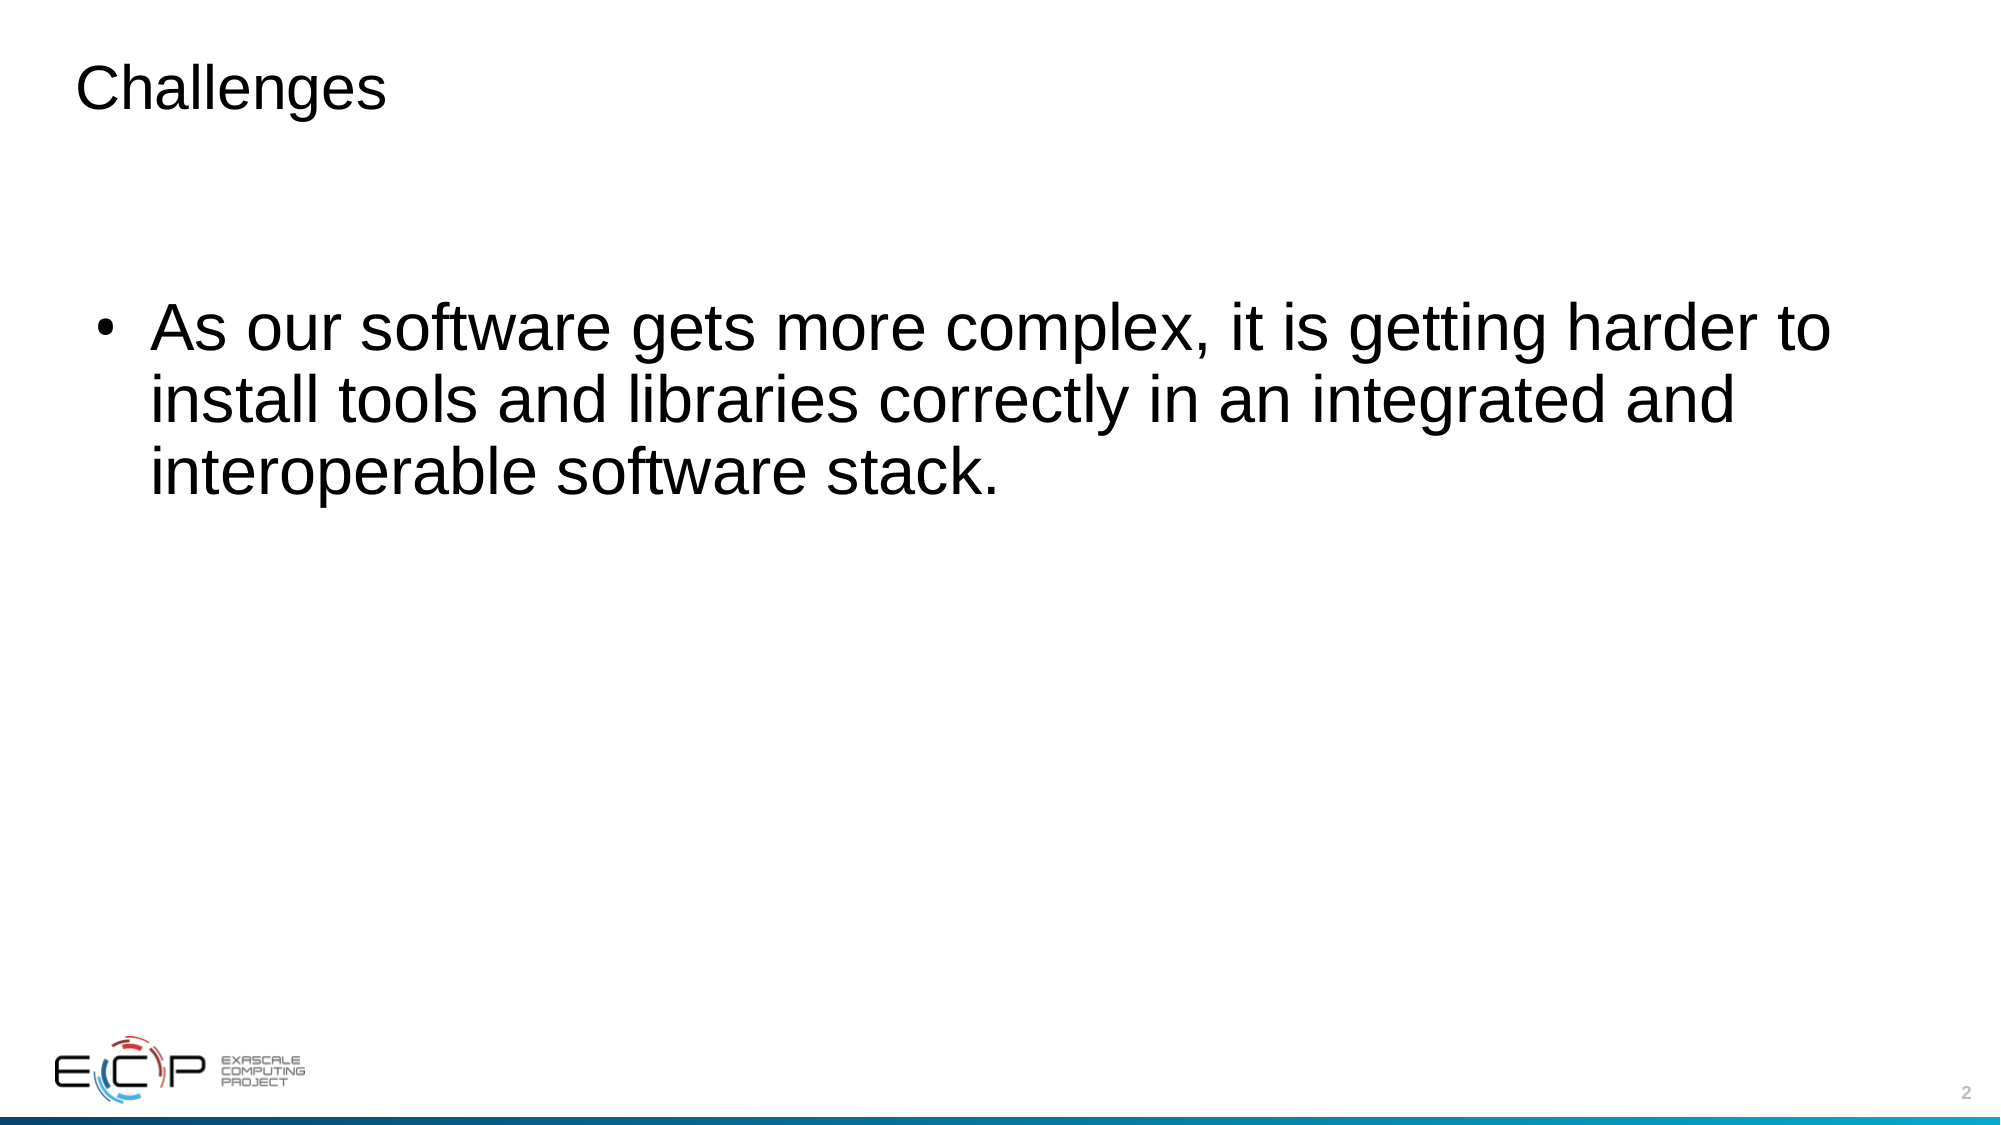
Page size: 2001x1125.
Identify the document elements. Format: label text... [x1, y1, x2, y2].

picture [55, 1036, 305, 1104]
picture [299, 1117, 310, 1125]
list As our software gets more complex, it is getting harder to install tools and libraries correctly in an integrated and interoperable software stack. [60, 176, 1926, 983]
picture [0, 1117, 284, 1125]
title Challenges [60, 48, 1926, 145]
picture [1951, 1117, 1962, 1125]
picture [1990, 1117, 2000, 1125]
picture [338, 1117, 349, 1125]
